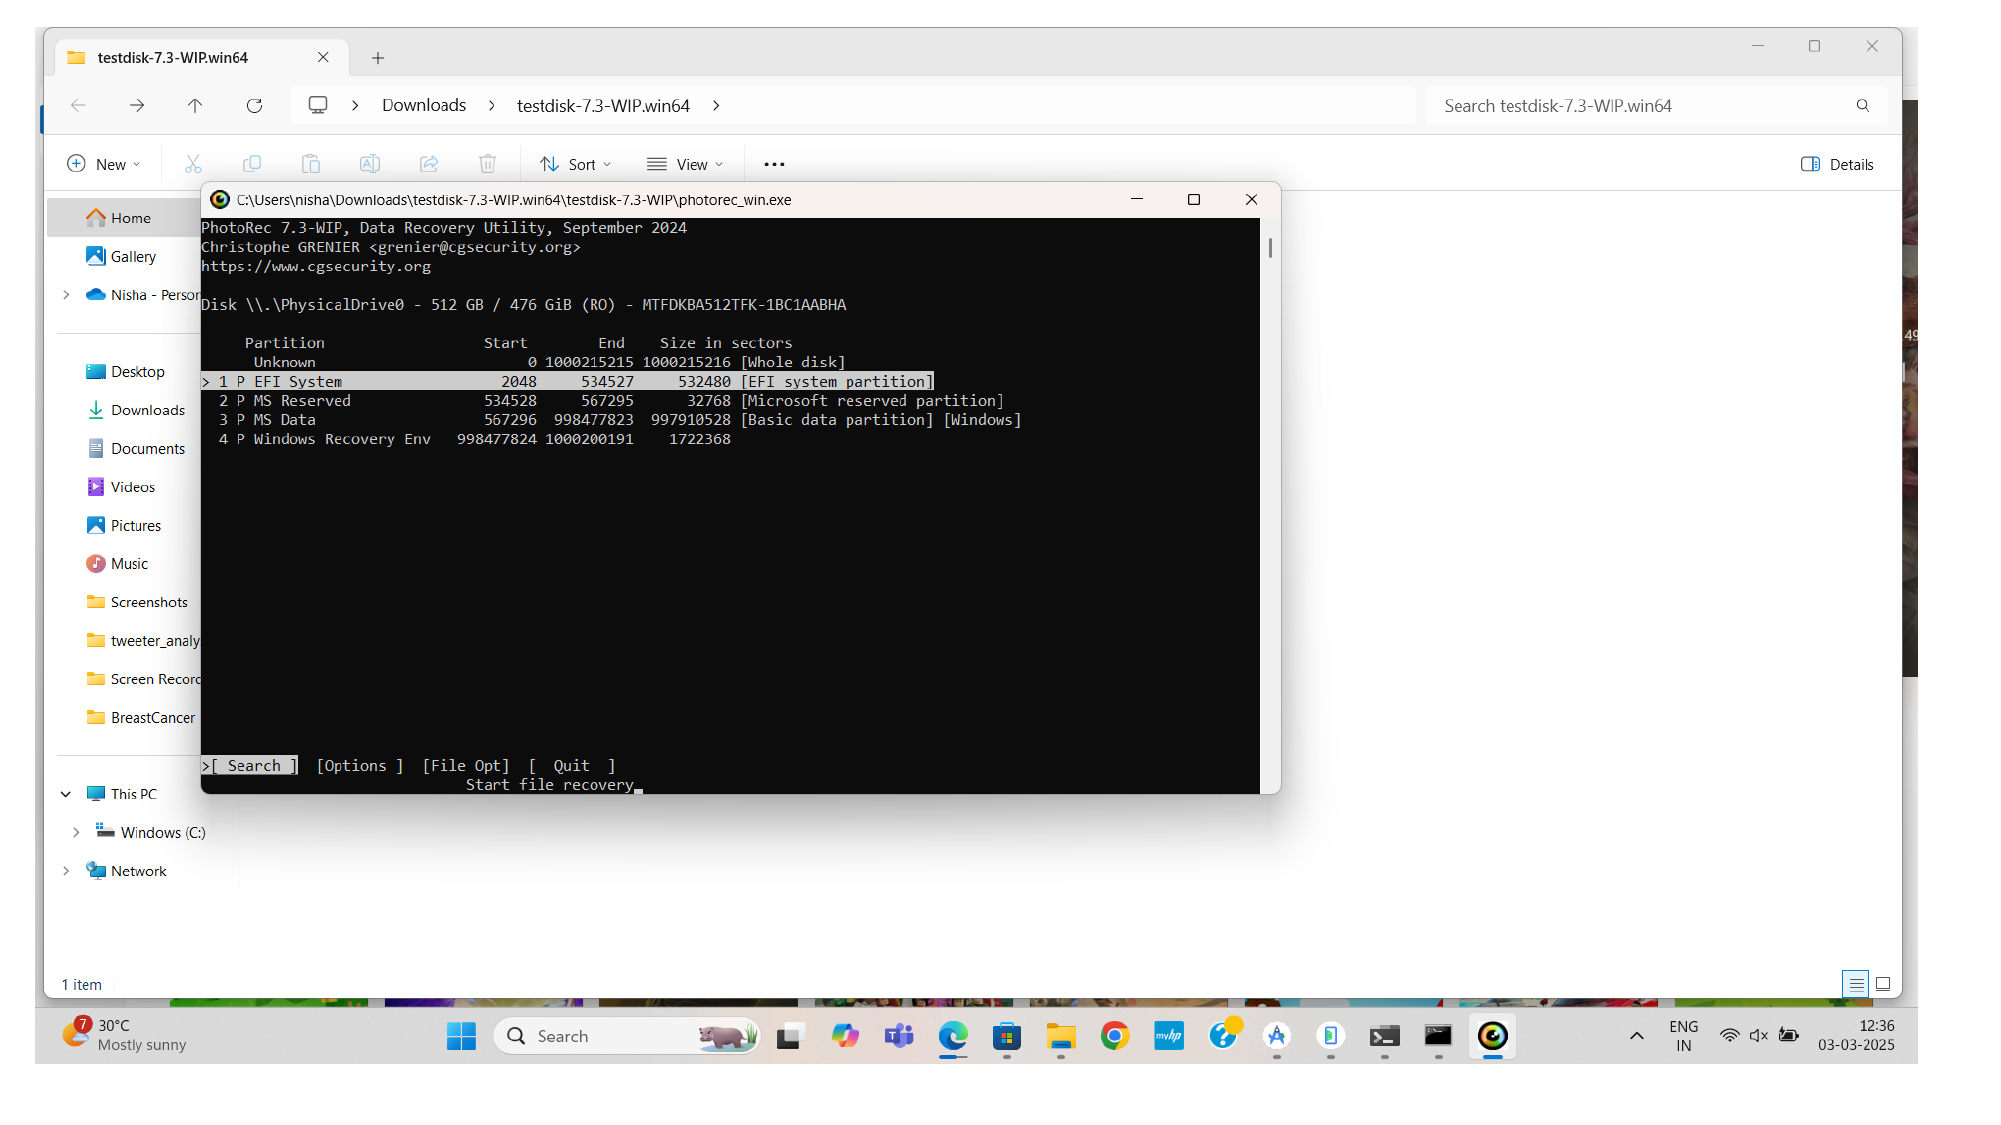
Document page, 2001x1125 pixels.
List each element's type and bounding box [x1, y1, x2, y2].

picture [35, 27, 1918, 1064]
